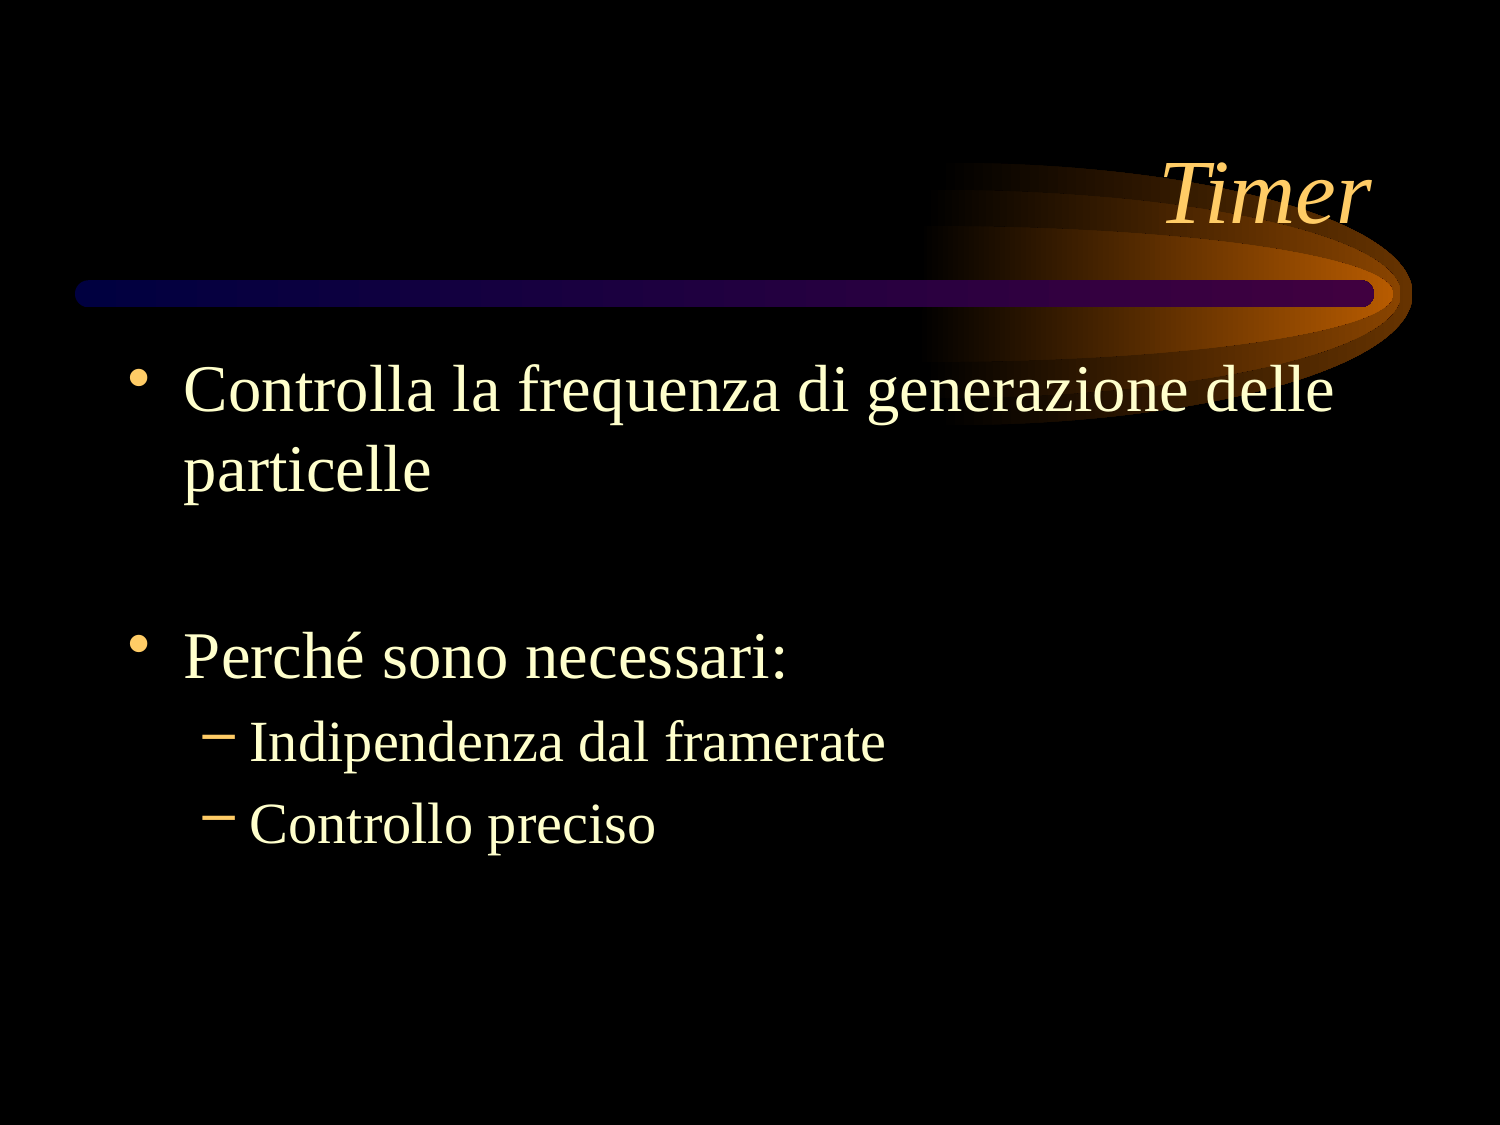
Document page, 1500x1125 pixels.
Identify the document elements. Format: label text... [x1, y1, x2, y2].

title Timer [112, 62, 1388, 250]
list Controlla la frequenza di generazione delle particelle Perché sono necessari: Indipendenza dal framerate Controllo preciso [112, 337, 1388, 1013]
